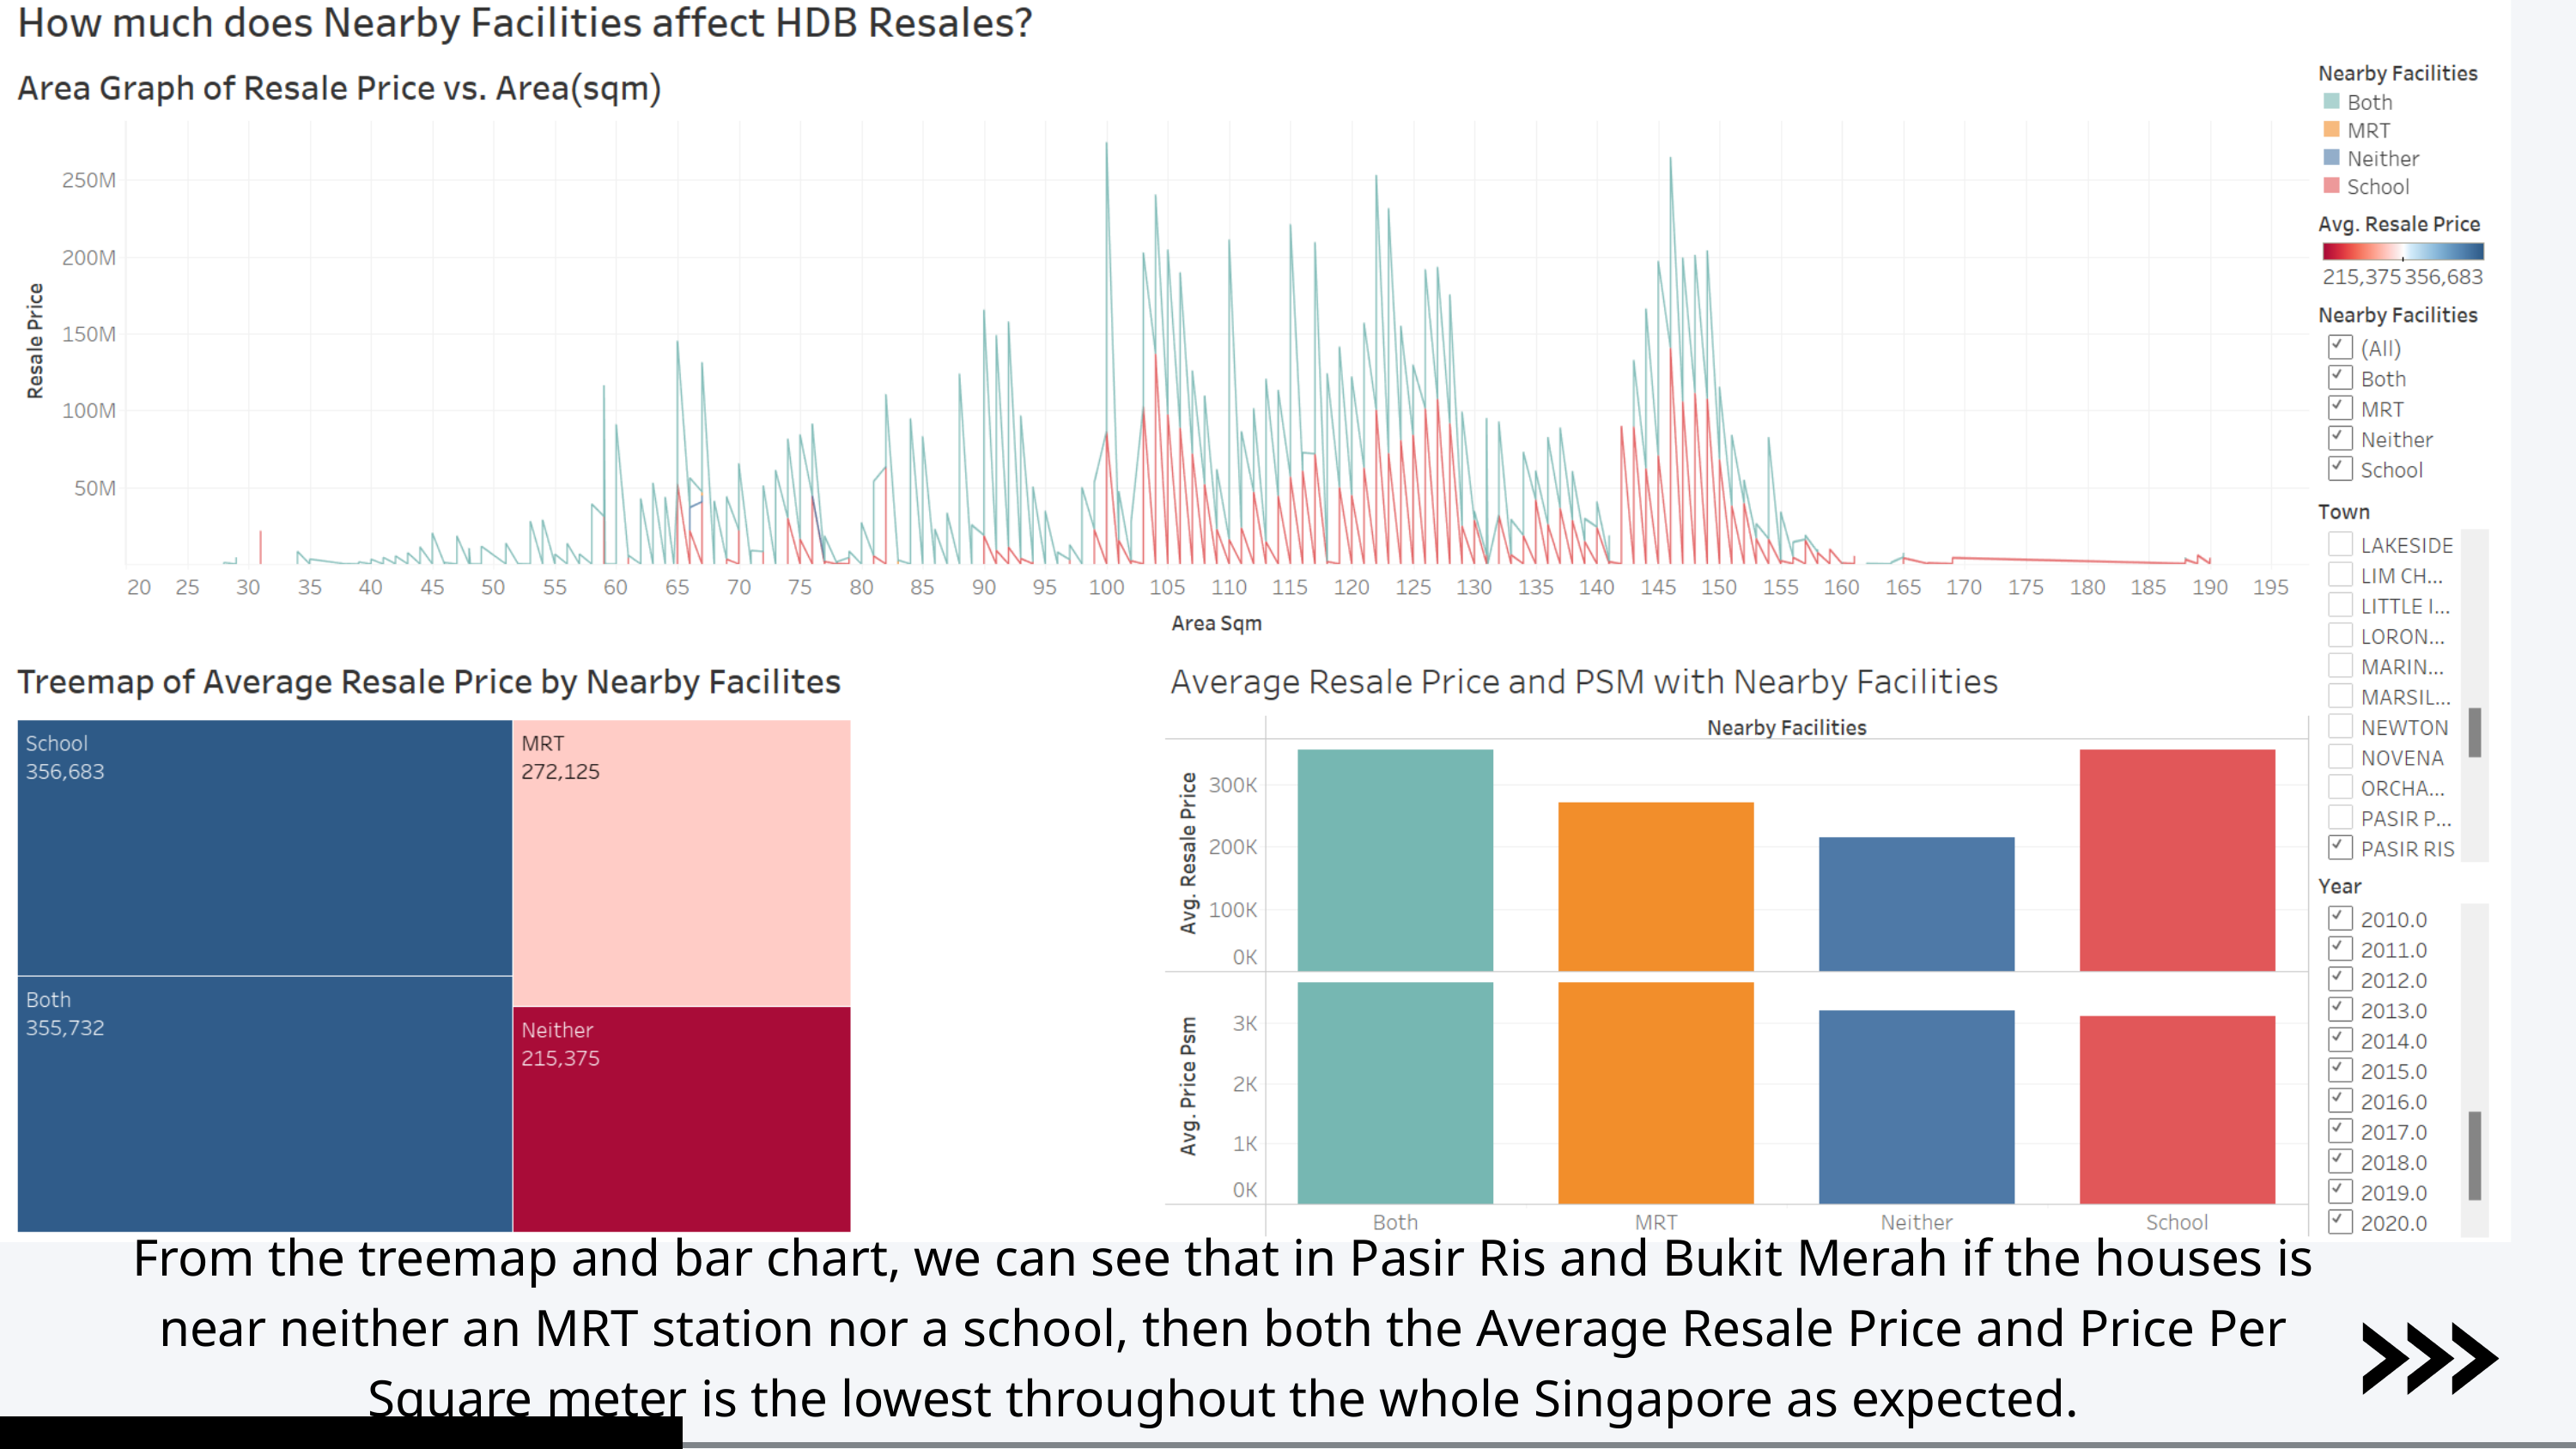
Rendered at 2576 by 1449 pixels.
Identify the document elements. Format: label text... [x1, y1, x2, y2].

text_box [2363, 1322, 2500, 1395]
text_box From the treemap and bar chart, we can see that in Pasir Ris and Bukit Merah if the houses is near neither an MRT station nor a school, then both the Average Resale Price and Price Per Square meter is the lowest throughout the whole Singapore as expected. [82, 1216, 2363, 1440]
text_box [0, 1416, 683, 1449]
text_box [683, 1441, 2576, 1449]
text_box [0, 0, 2512, 1242]
